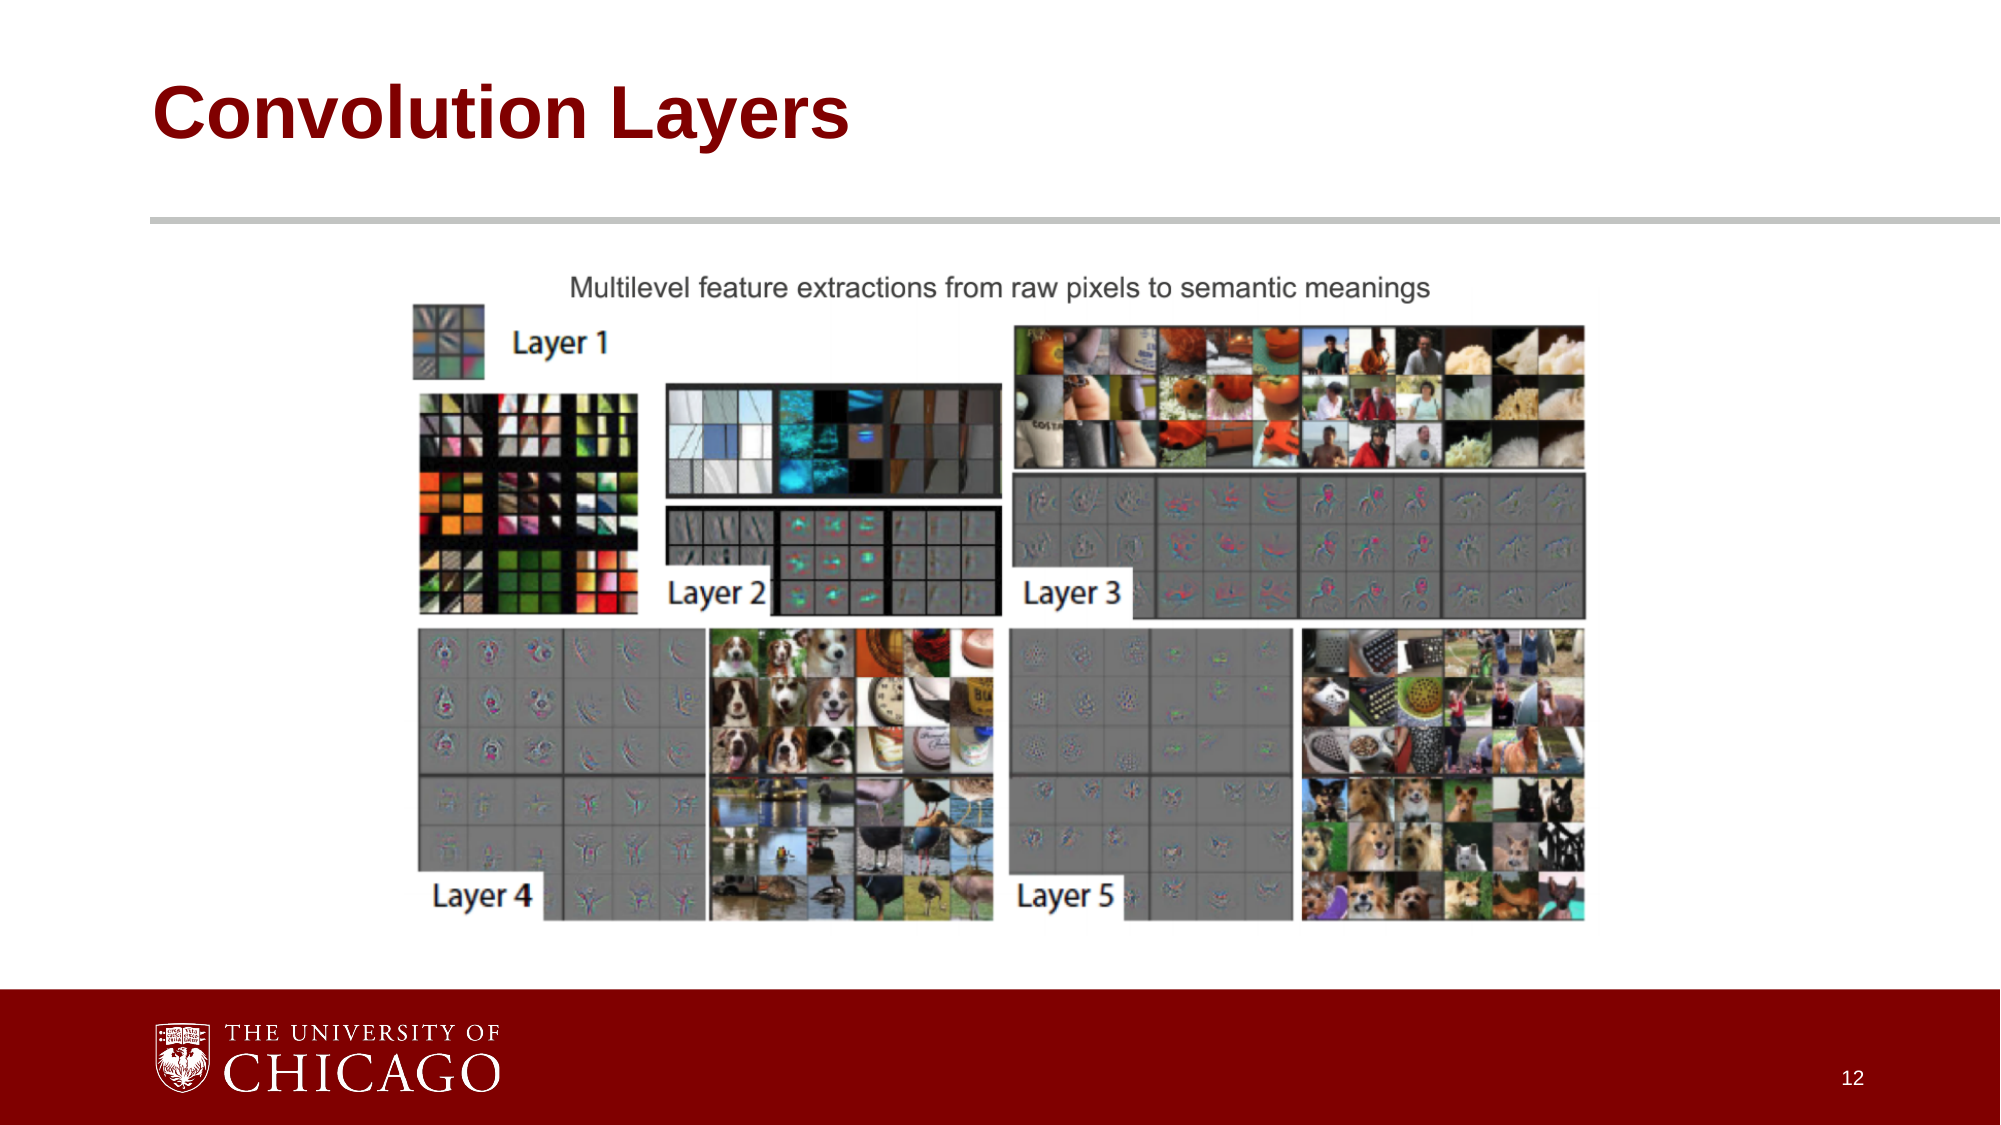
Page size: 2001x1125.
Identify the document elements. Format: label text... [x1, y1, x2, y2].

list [398, 253, 1602, 936]
slide_number 12 [1412, 1046, 1880, 1107]
title Convolution Layers [137, 0, 1863, 218]
